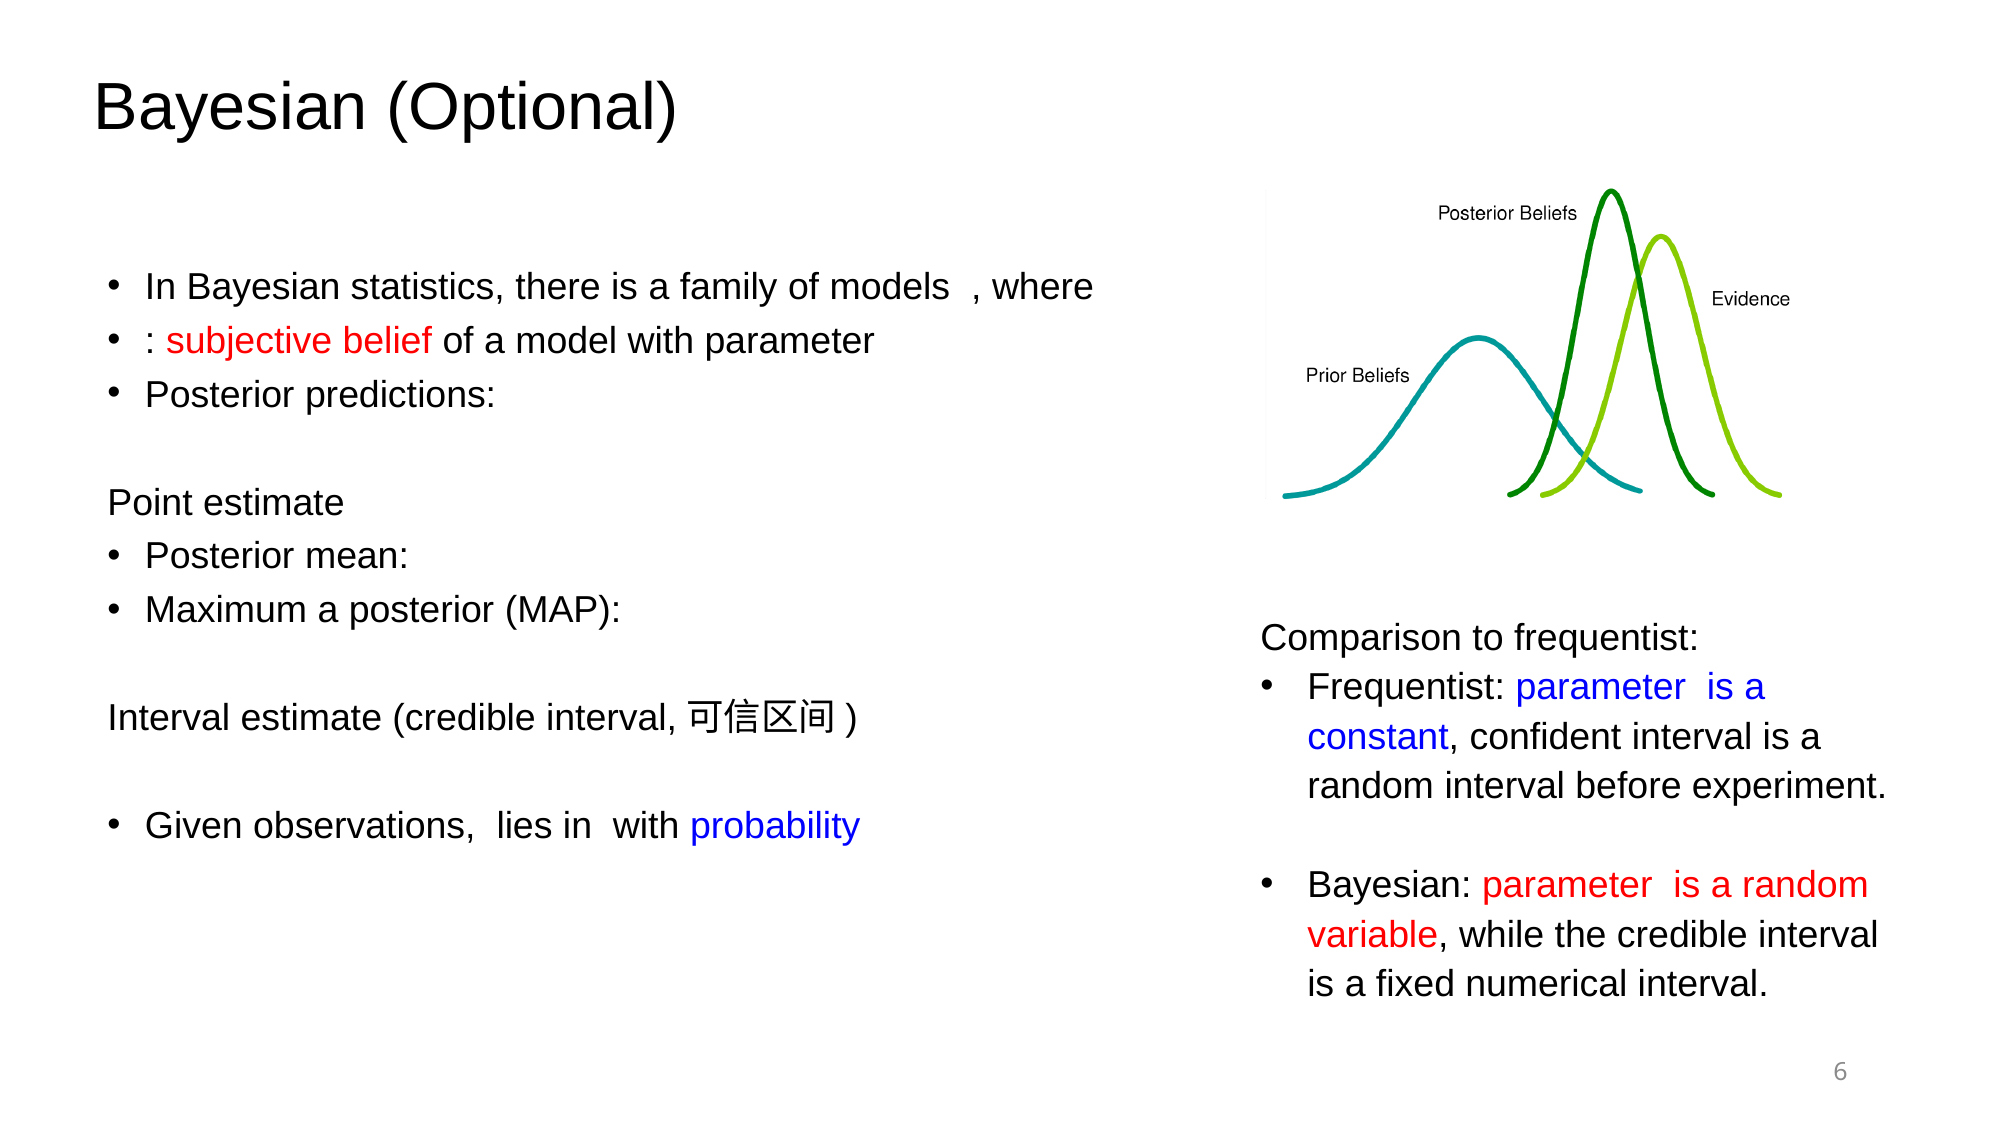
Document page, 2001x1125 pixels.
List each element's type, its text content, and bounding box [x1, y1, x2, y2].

picture [1265, 179, 1799, 510]
text_box Bayesian (Optional) [78, 43, 1636, 173]
slide_number 6 [1412, 1042, 1863, 1103]
